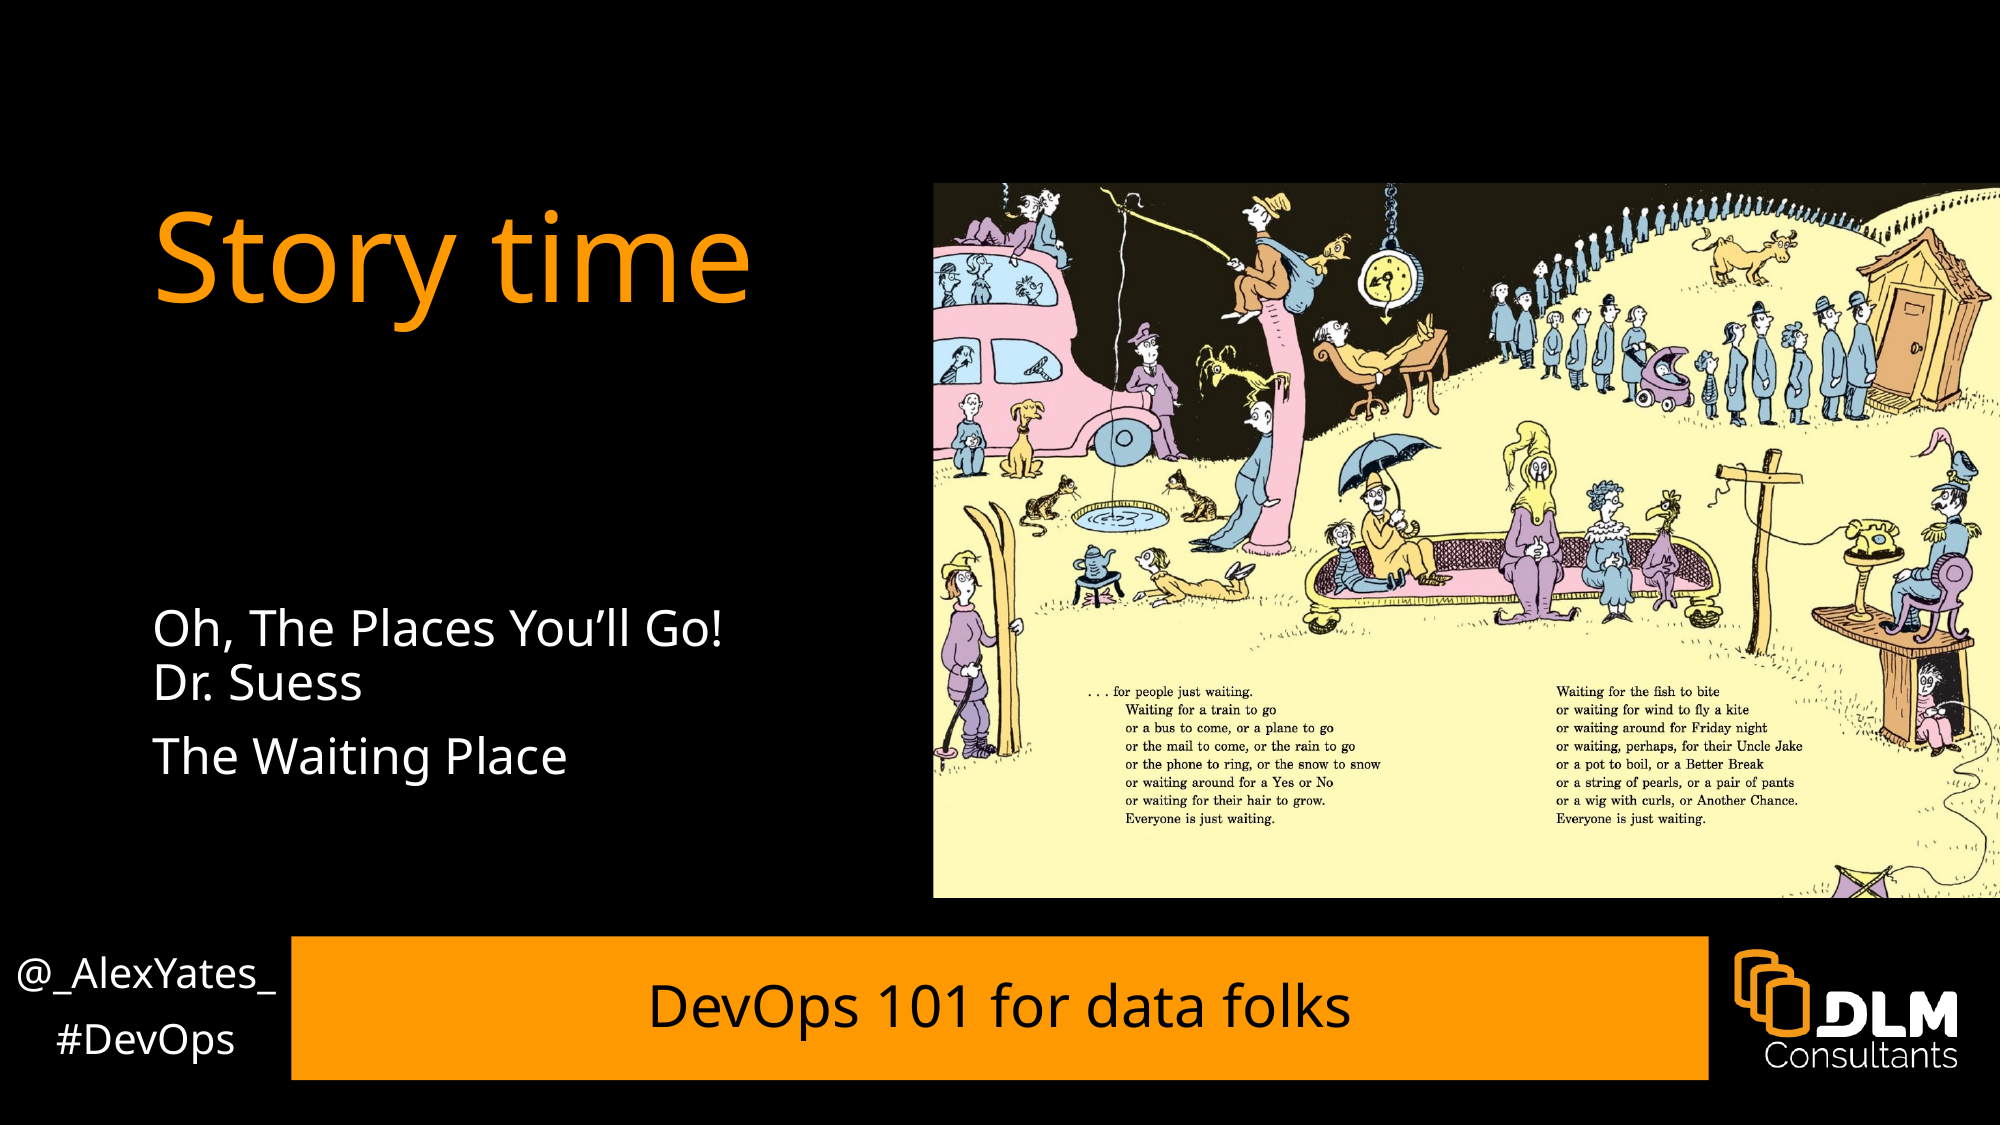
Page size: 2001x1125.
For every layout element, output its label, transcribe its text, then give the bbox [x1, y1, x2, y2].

picture [933, 183, 2000, 898]
title Story time [137, 75, 783, 337]
list Oh, The Places You’ll Go! Dr. Suess The Waiting Place [137, 337, 783, 963]
picture [1733, 948, 1957, 1068]
